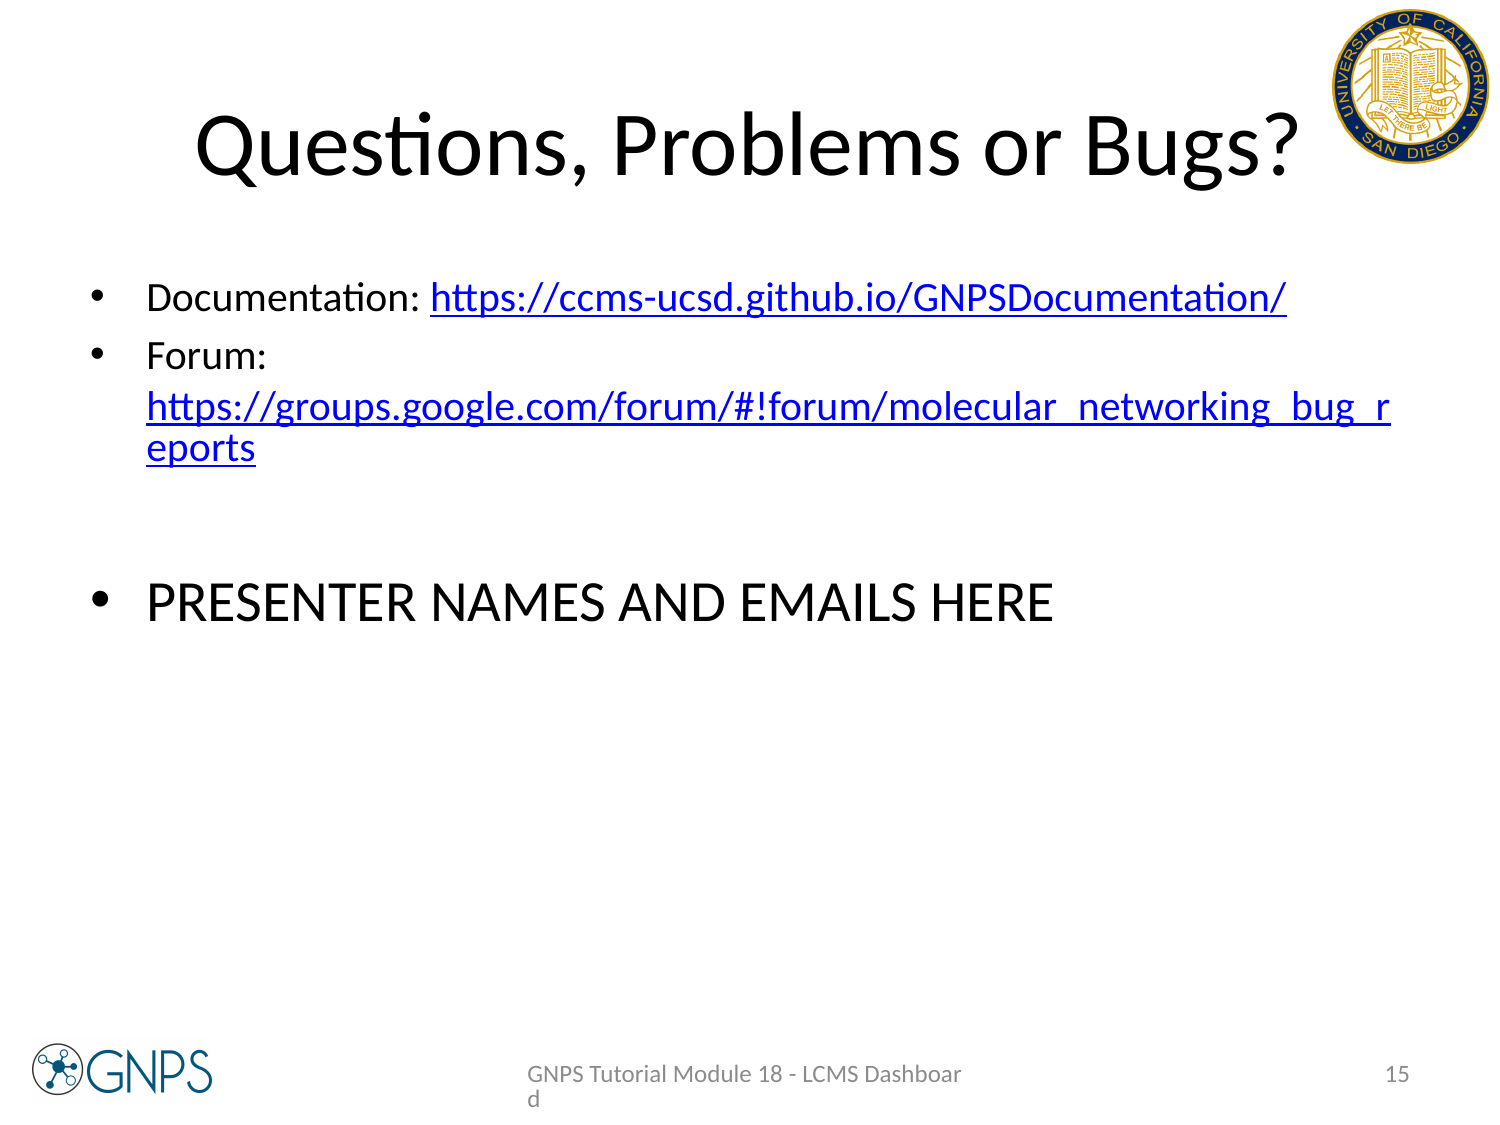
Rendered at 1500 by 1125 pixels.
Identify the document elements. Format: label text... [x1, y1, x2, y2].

slide_number 15 [1074, 1042, 1425, 1103]
picture [1279, 7, 1500, 165]
picture [31, 1038, 212, 1103]
list Documentation: https://ccms-ucsd.github.io/GNPSDocumentation/ Forum: https://groups.google.com/forum/#!forum/molecular_networking_bug_reports PRESENTER NAMES AND EMAILS HERE [75, 262, 1425, 1005]
title Questions, Problems or Bugs? [75, 45, 1425, 233]
footer GNPS Tutorial Module 18 - LCMS Dashboard [512, 1042, 988, 1103]
